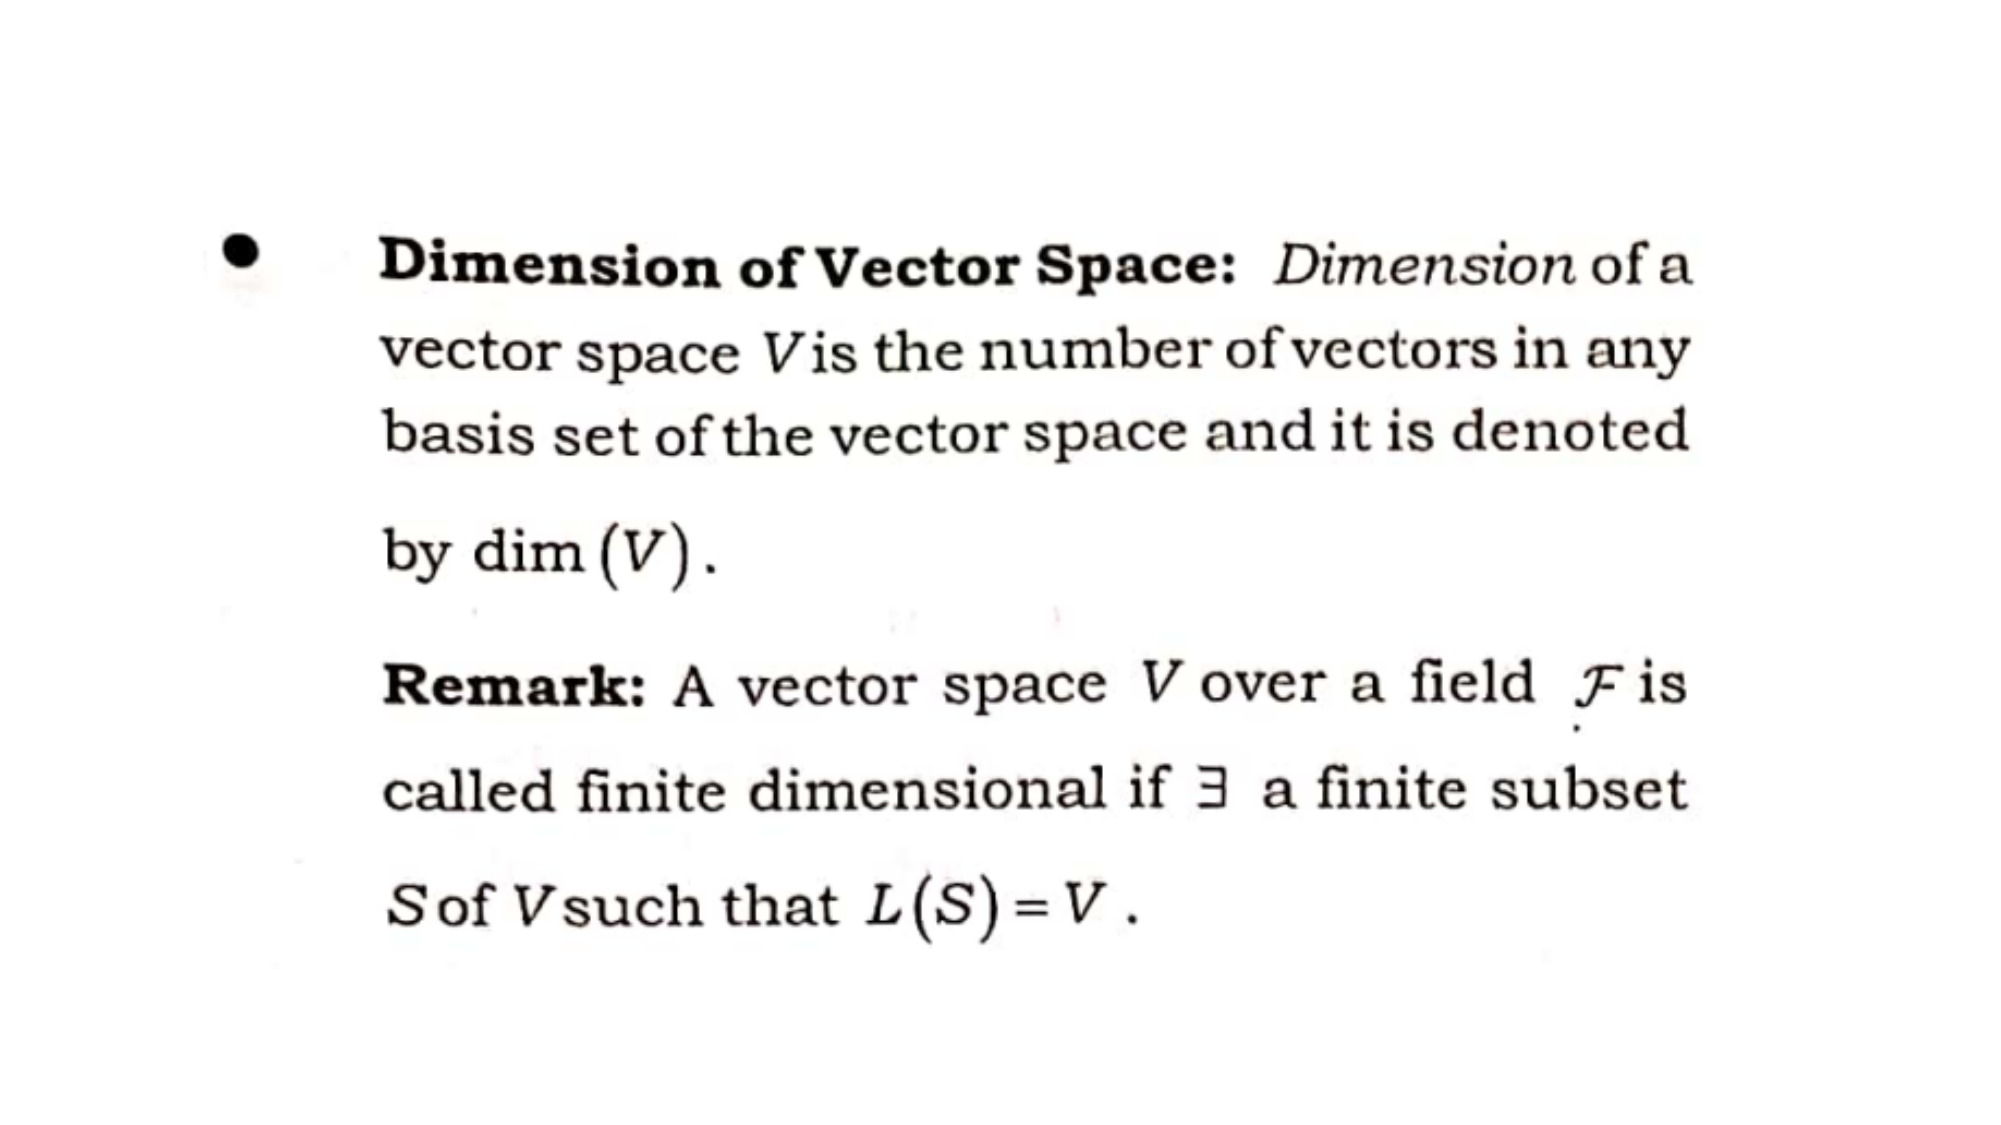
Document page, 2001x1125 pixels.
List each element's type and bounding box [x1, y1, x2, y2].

picture [203, 216, 1748, 969]
